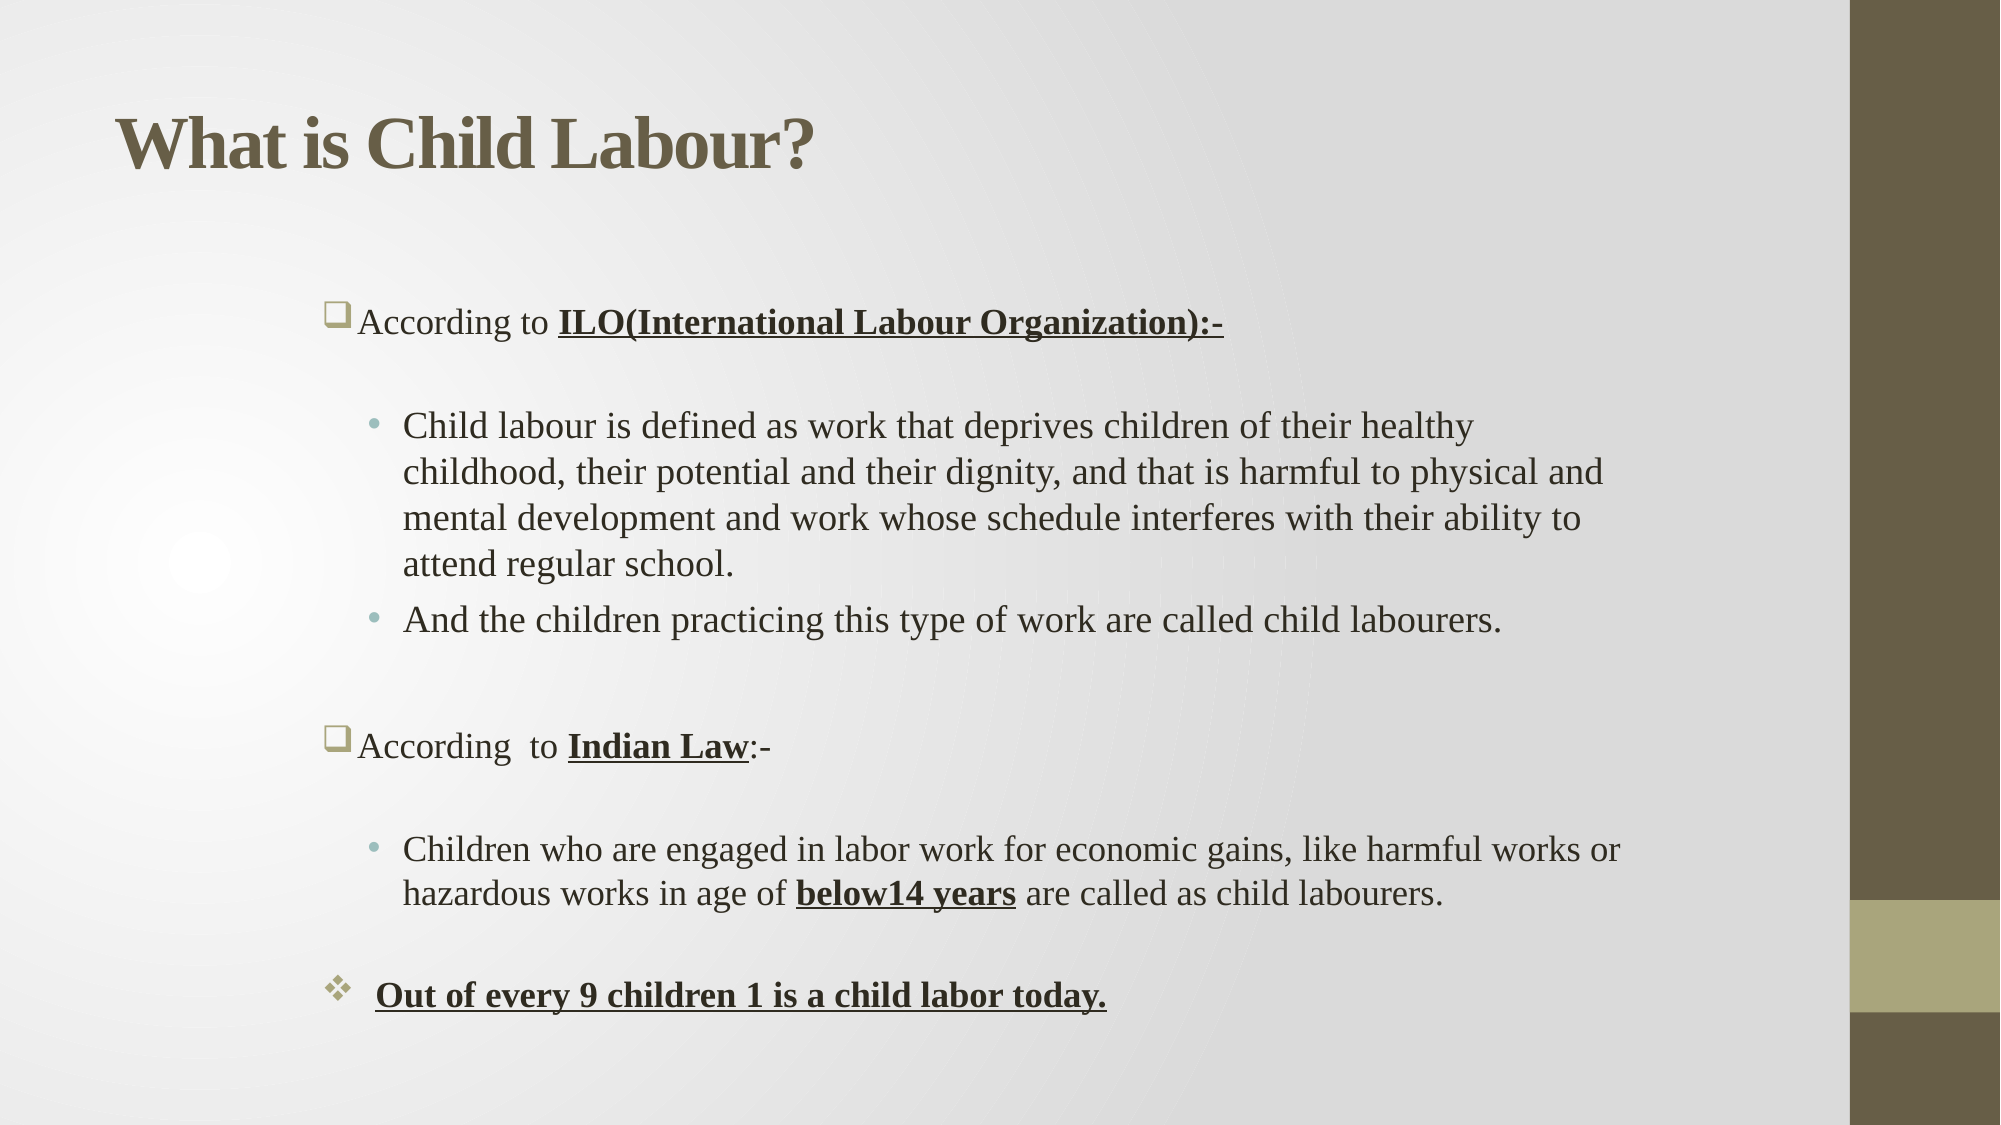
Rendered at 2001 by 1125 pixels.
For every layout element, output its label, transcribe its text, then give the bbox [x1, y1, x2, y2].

title What is Child Labour? [99, 45, 1767, 233]
list According to ILO(International Labour Organization):- Child labour is defined as work that deprives children of their healthy childhood, their potential and their dignity, and that is harmful to physical and mental development and work whose schedule interferes with their ability to attend regular school. And the children practicing this type of work are called child labourers. According to Indian Law:- Children who are engaged in labor work for economic gains, like harmful works or hazardous works in age of below14 years are called as child labourers. Out of every 9 children 1 is a child labor today. [289, 289, 1640, 1033]
